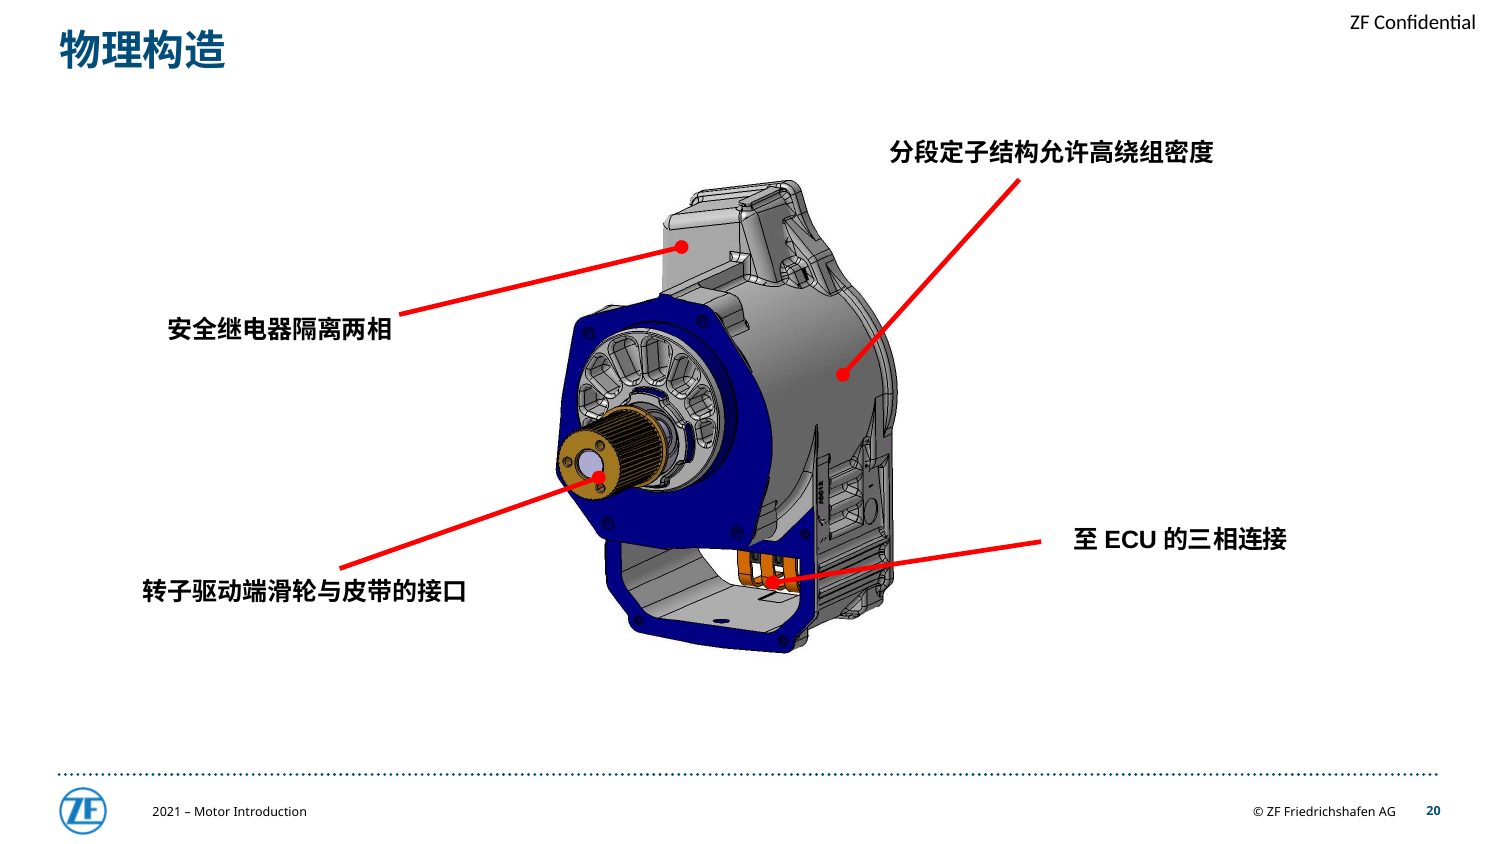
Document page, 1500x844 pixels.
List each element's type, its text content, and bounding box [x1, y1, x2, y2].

text_box 安全继电器隔离两相 [152, 305, 545, 351]
title 物理构造 [59, 23, 1441, 121]
picture [59, 787, 107, 835]
footer 2021 – Motor Introduction [152, 802, 1009, 820]
slide_number 20 [1411, 802, 1441, 820]
picture [550, 174, 907, 661]
text_box 分段定子结构允许高绕组密度 [875, 129, 1369, 175]
text_box 转子驱动端滑轮与皮带的接口 [127, 568, 545, 613]
text_box 至ECU的三相连接 [1058, 516, 1369, 562]
